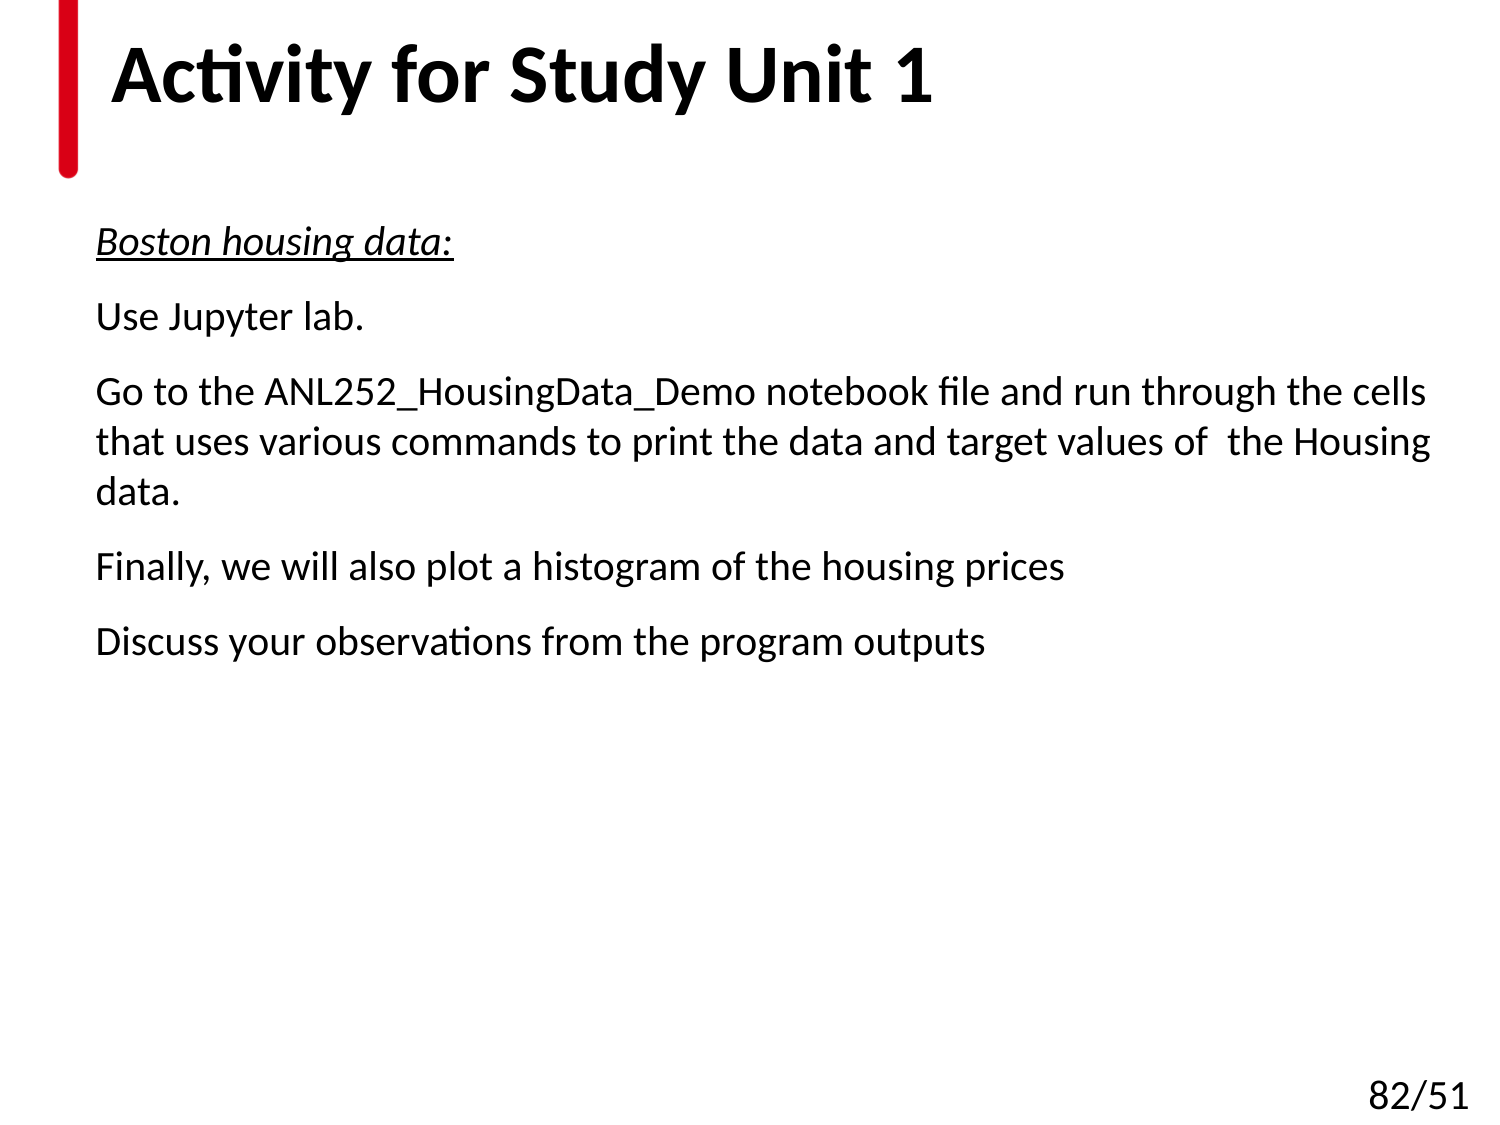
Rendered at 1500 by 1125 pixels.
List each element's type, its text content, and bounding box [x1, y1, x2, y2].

list Boston housing data: Use Jupyter lab. Go to the ANL252_HousingData_Demo notebook file and run through the cells that uses various commands to print the data and target values of the Housing data. Finally, we will also plot a histogram of the housing prices Discuss your observations from the program outputs [80, 206, 1470, 701]
title Activity for Study Unit 1 [96, 0, 1500, 138]
picture [57, 0, 81, 200]
